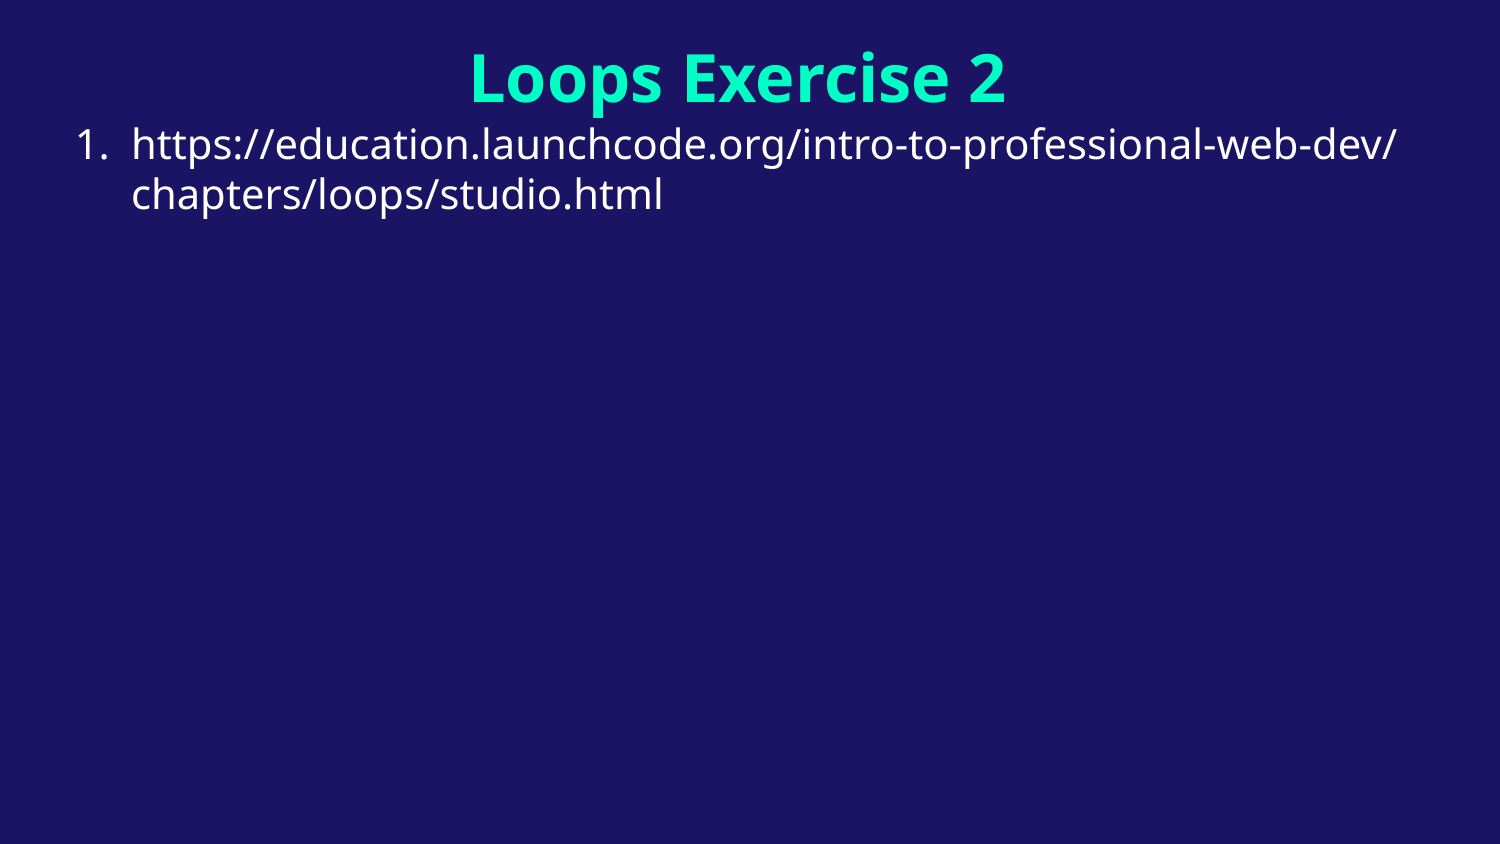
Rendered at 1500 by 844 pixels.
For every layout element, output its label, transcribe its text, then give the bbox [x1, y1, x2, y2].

subtitle https://education.launchcode.org/intro-to-professional-web-dev/chapters/loops/studio.html [40, 103, 1500, 827]
title Loops Exercise 2 [73, 20, 1402, 103]
